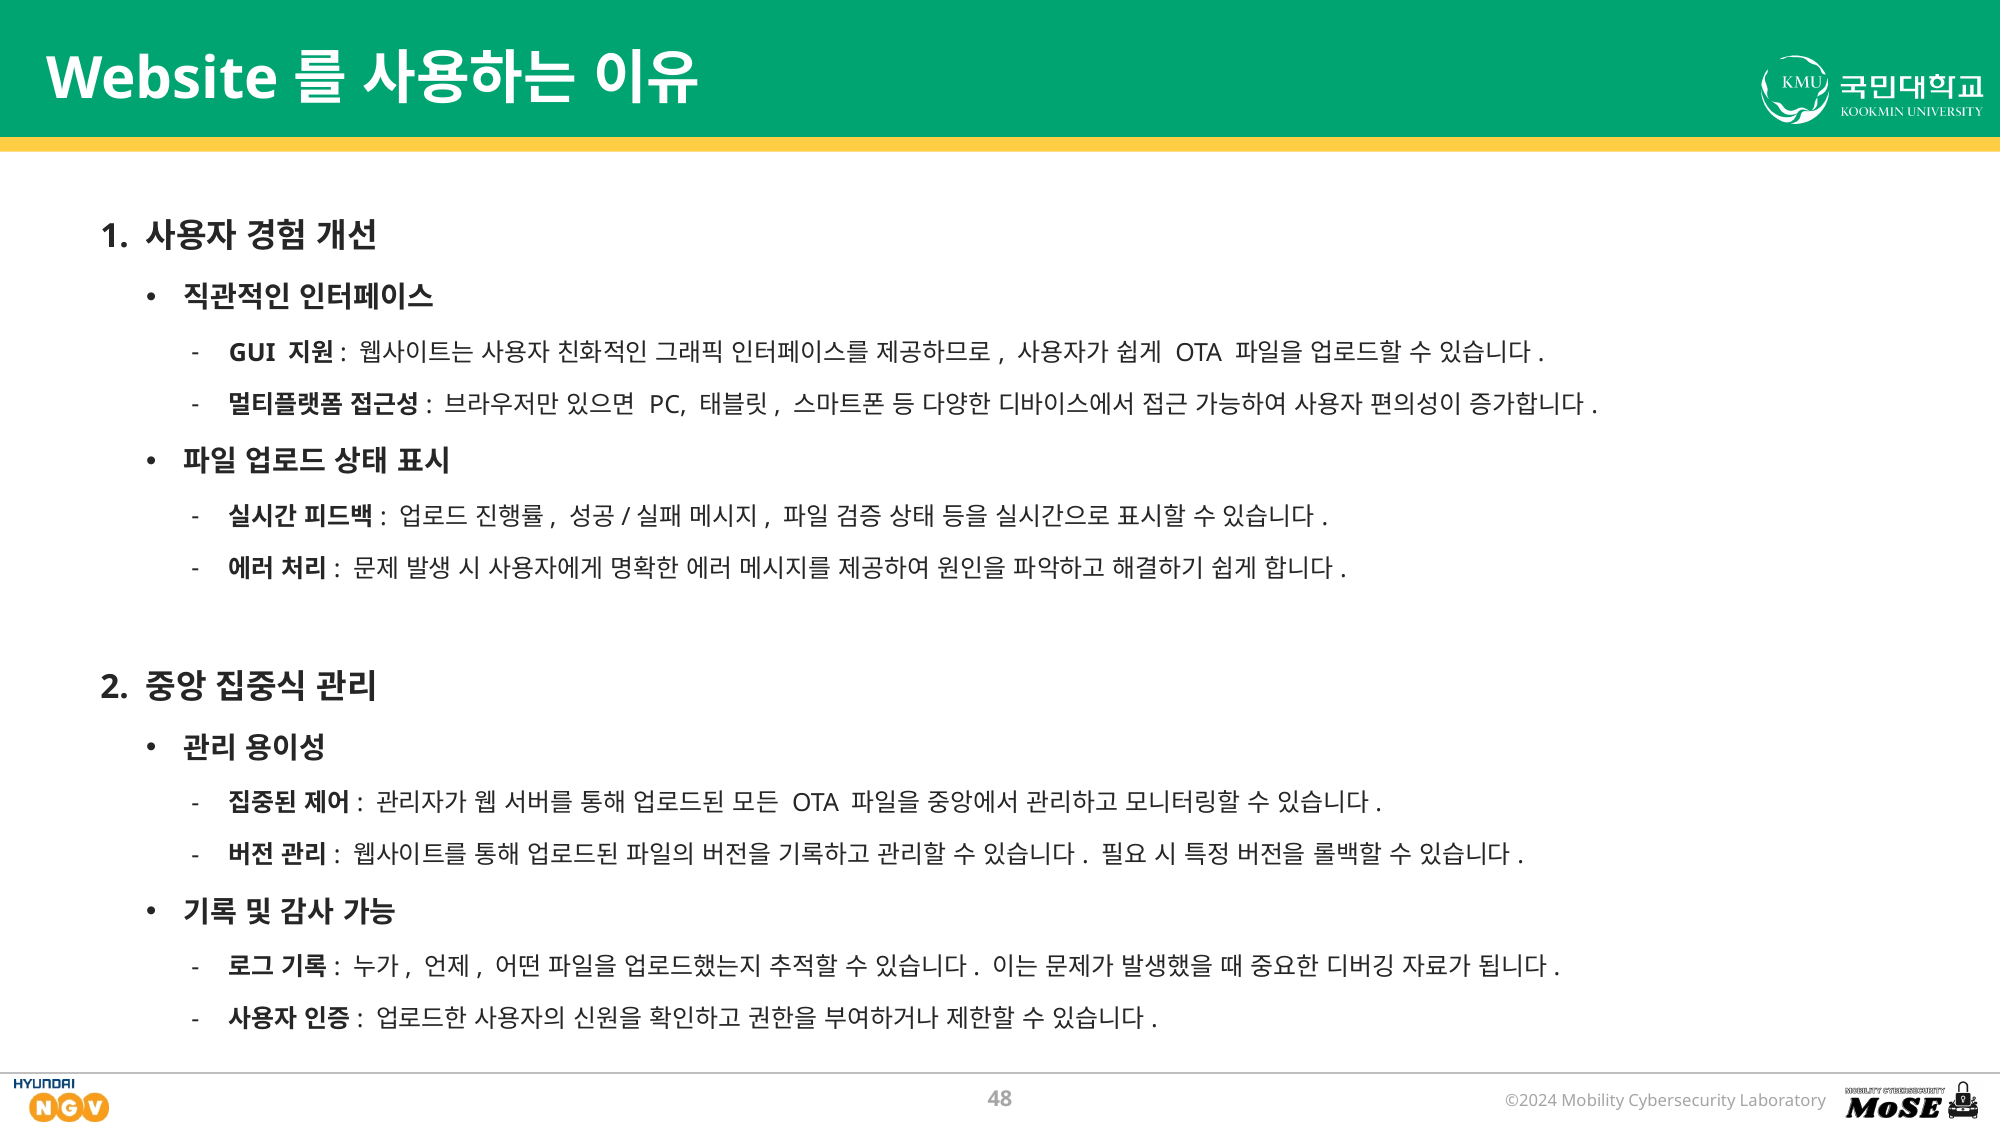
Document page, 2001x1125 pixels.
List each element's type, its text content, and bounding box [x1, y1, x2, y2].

picture [14, 1079, 109, 1122]
list 1. 사용자 경험 개선 직관적인 인터페이스 GUI 지원: 웹사이트는 사용자 친화적인 그래픽 인터페이스를 제공하므로, 사용자가 쉽게 OTA 파일을 업로드할 수 있습니다. 멀티플랫폼 접근성: 브라우저만 있으면 PC, 태블릿, 스마트폰 등 다양한 디바이스에서 접근 가능하여 사용자 편의성이 증가합니다. 파일 업로드 상태 표시 실시간 피드백: 업로드 진행률, 성공/실패 메시지, 파일 검증 상태 등을 실시간으로 표시할 수 있습니다. 에러 처리: 문제 발생 시 사용자에게 명확한 에러 메시지를 제공하여 원인을 파악하고 해결하기 쉽게 합니다. 2. 중앙 집중식 관리 관리 용이성 집중된 제어: 관리자가 웹 서버를 통해 업로드된 모든 OTA 파일을 중앙에서 관리하고 모니터링할 수 있습니다. 버전 관리: 웹사이트를 통해 업로드된 파일의 버전을 기록하고 관리할 수 있습니다. 필요 시 특정 버전을 롤백할 수 있습니다. 기록 및 감사 가능 로그 기록: 누가, 언제, 어떤 파일을 업로드했는지 추적할 수 있습니다. 이는 문제가 발생했을 때 중요한 디버깅 자료가 됩니다. 사용자 인증: 업로드한 사용자의 신원을 확인하고 권한을 부여하거나 제한할 수 있습니다. [85, 190, 1915, 1059]
title Website를 사용하는 이유 [31, 10, 1744, 148]
picture [1841, 1080, 1986, 1120]
